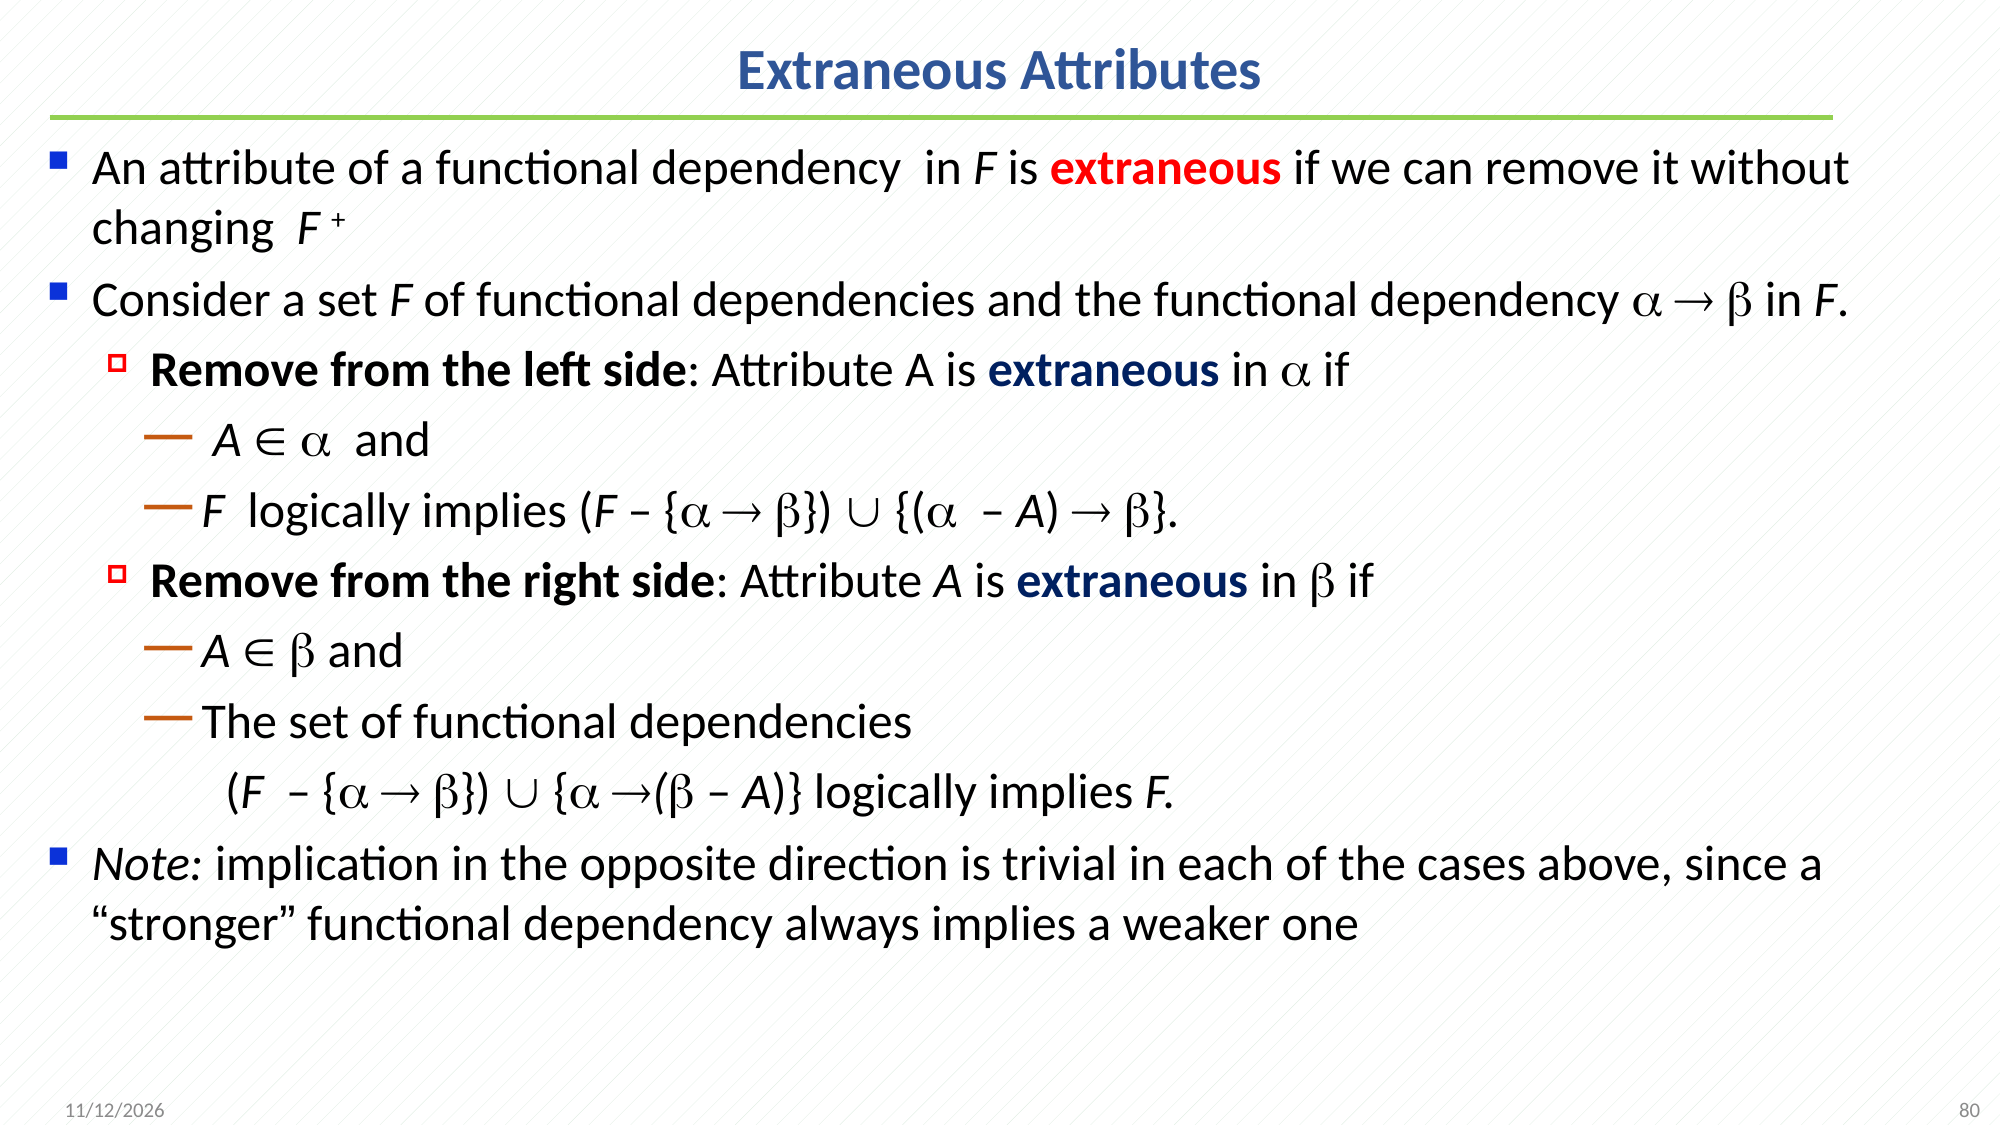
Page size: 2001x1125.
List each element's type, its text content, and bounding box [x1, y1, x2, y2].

slide_number 80 [1545, 1079, 1996, 1125]
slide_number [49, 1079, 500, 1125]
title Extraneous Attributes [50, 13, 1949, 126]
list An attribute of a functional dependency in F is extraneous if we can remove it without changing F + Consider a set F of functional dependencies and the functional dependency    in F. Remove from the left side: Attribute A is extraneous in  if A   and F logically implies (F – {  })  {( – A)  }. Remove from the right side: Attribute A is extraneous in  if A   and The set of functional dependencies (F – {  })  { ( – A)} logically implies F. Note: implication in the opposite direction is trivial in each of the cases above, since a “stronger” functional dependency always implies a weaker one [32, 126, 1974, 1081]
